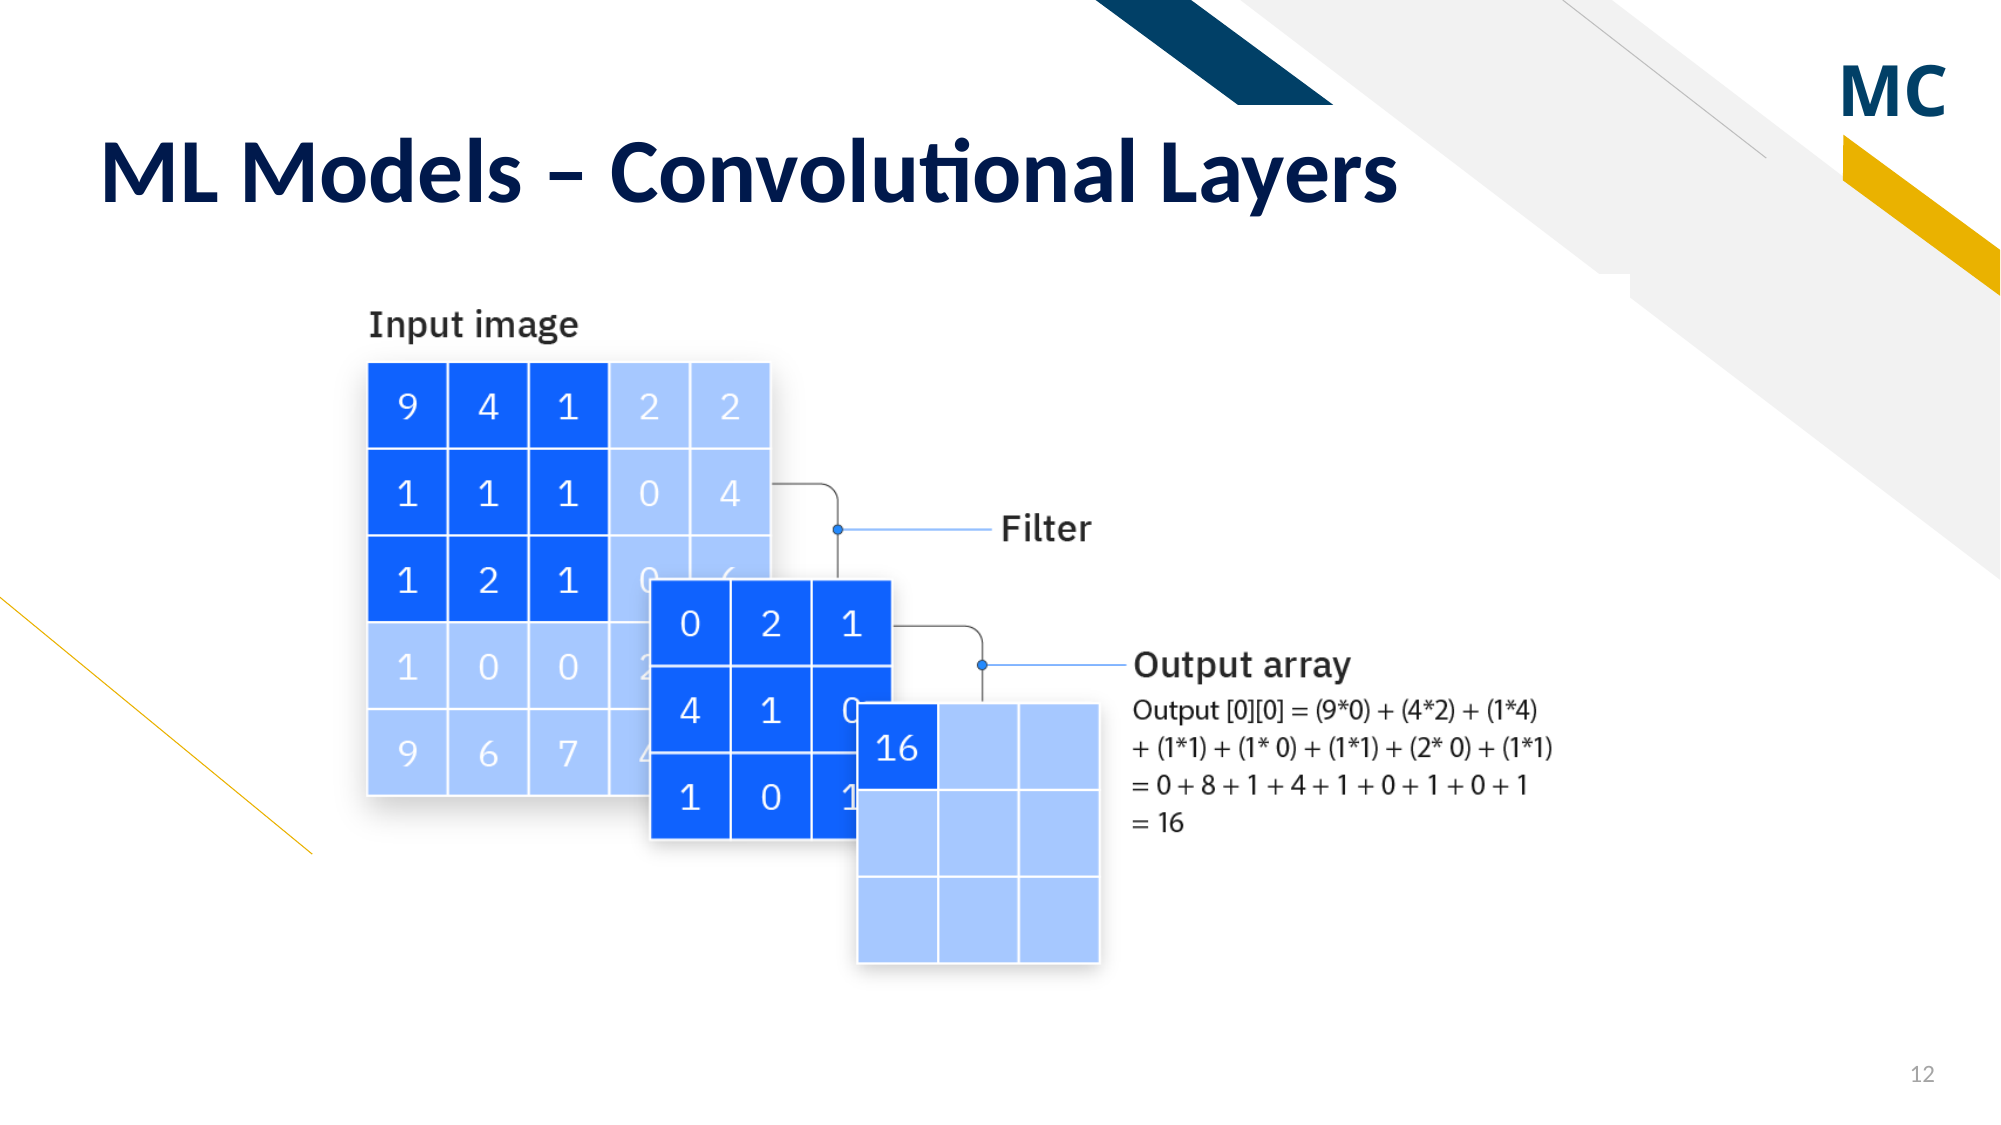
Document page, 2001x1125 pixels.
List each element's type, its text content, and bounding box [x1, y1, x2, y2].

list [317, 274, 1630, 1014]
title ML Models – Convolutional Layers [85, 34, 1453, 223]
slide_number 12 [1828, 1042, 1950, 1103]
